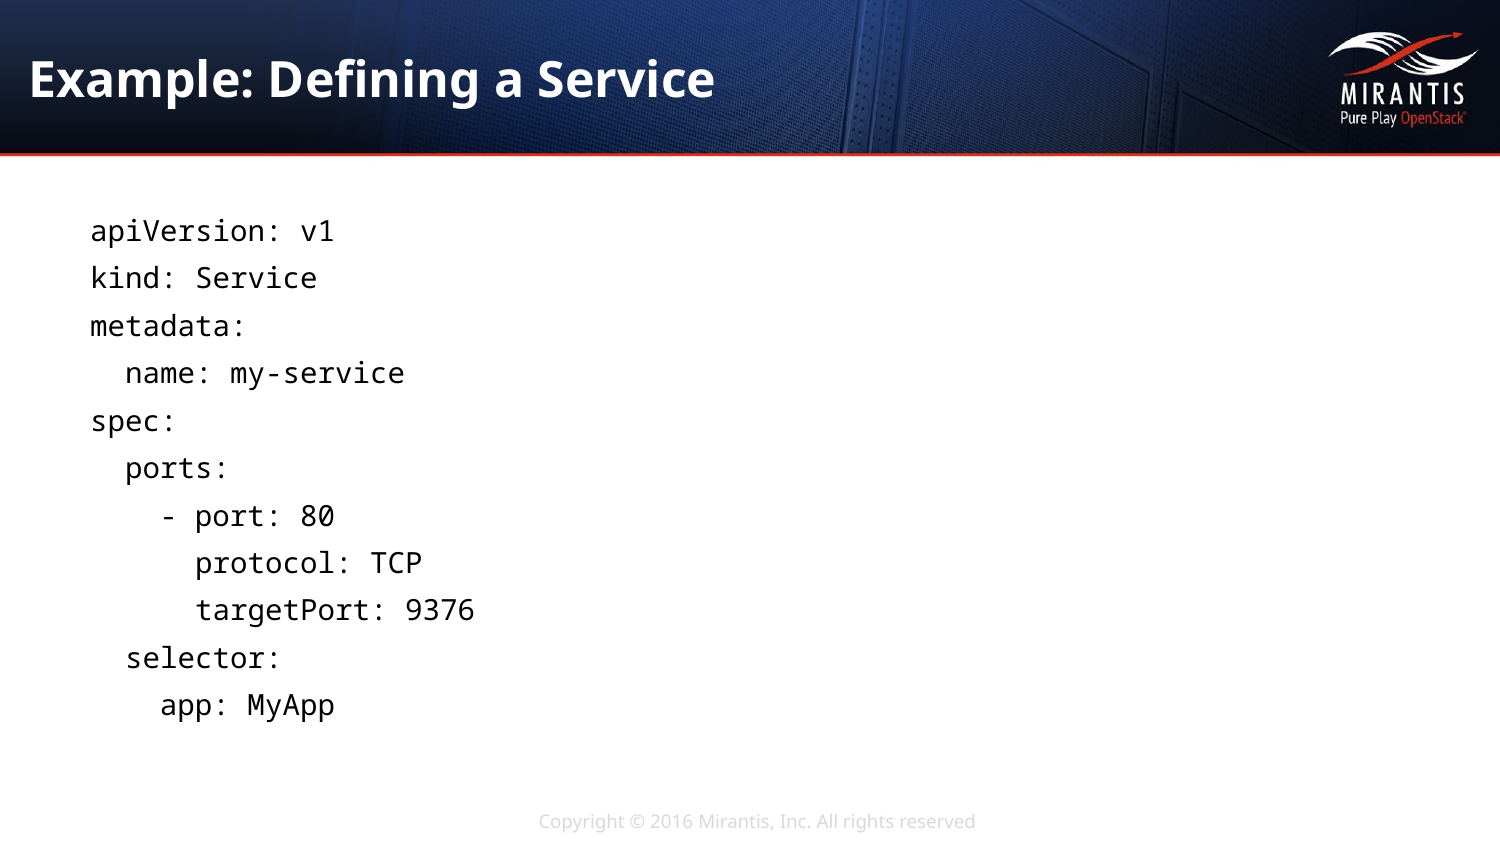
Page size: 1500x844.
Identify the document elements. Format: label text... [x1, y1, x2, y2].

title Example: Defining a Service [13, 0, 1332, 156]
list apiVersion: v1 kind: Service metadata: name: my-service spec: ports: - port: 80 protocol: TCP targetPort: 9376 selector: app: MyApp [75, 196, 1425, 808]
picture [0, 0, 1500, 844]
